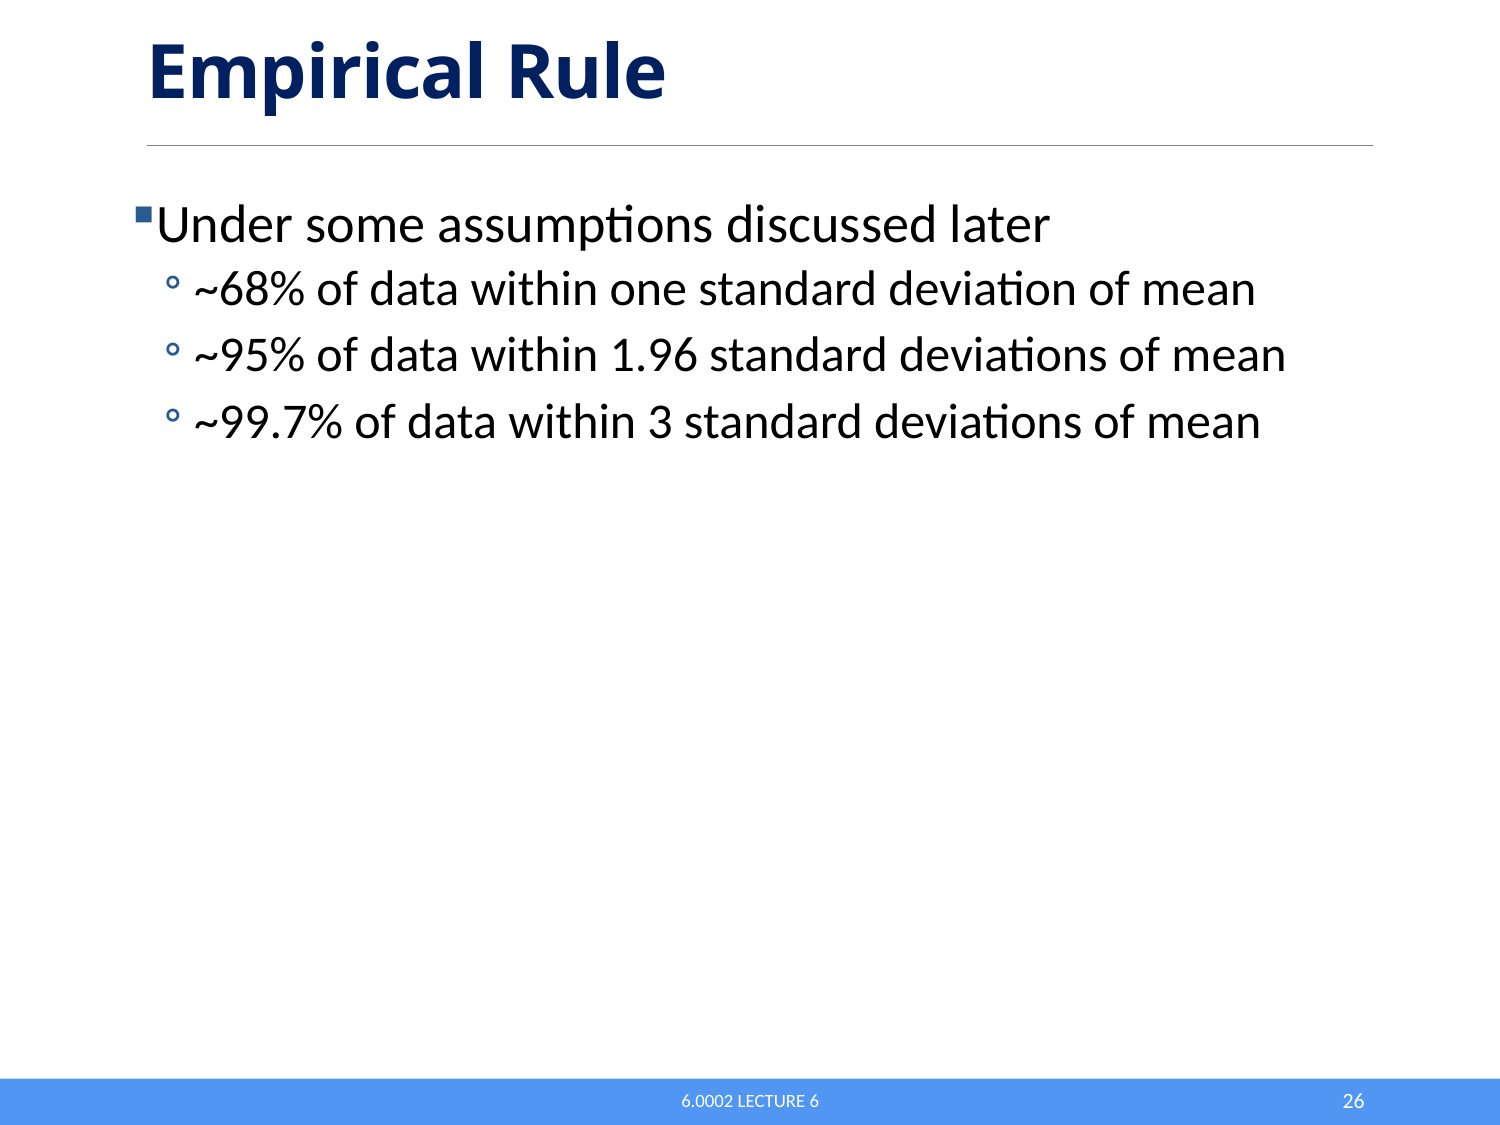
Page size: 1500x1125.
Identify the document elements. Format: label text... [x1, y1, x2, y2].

title Empirical Rule [131, 42, 1369, 122]
slide_number 26 [1218, 1069, 1380, 1125]
list Under some assumptions discussed later ~68% of data within one standard deviation of mean ~95% of data within 1.96 standard deviations of mean ~99.7% of data within 3 standard deviations of mean [131, 187, 1369, 1003]
footer 6.0002 Lecture 6 [453, 1069, 1047, 1125]
